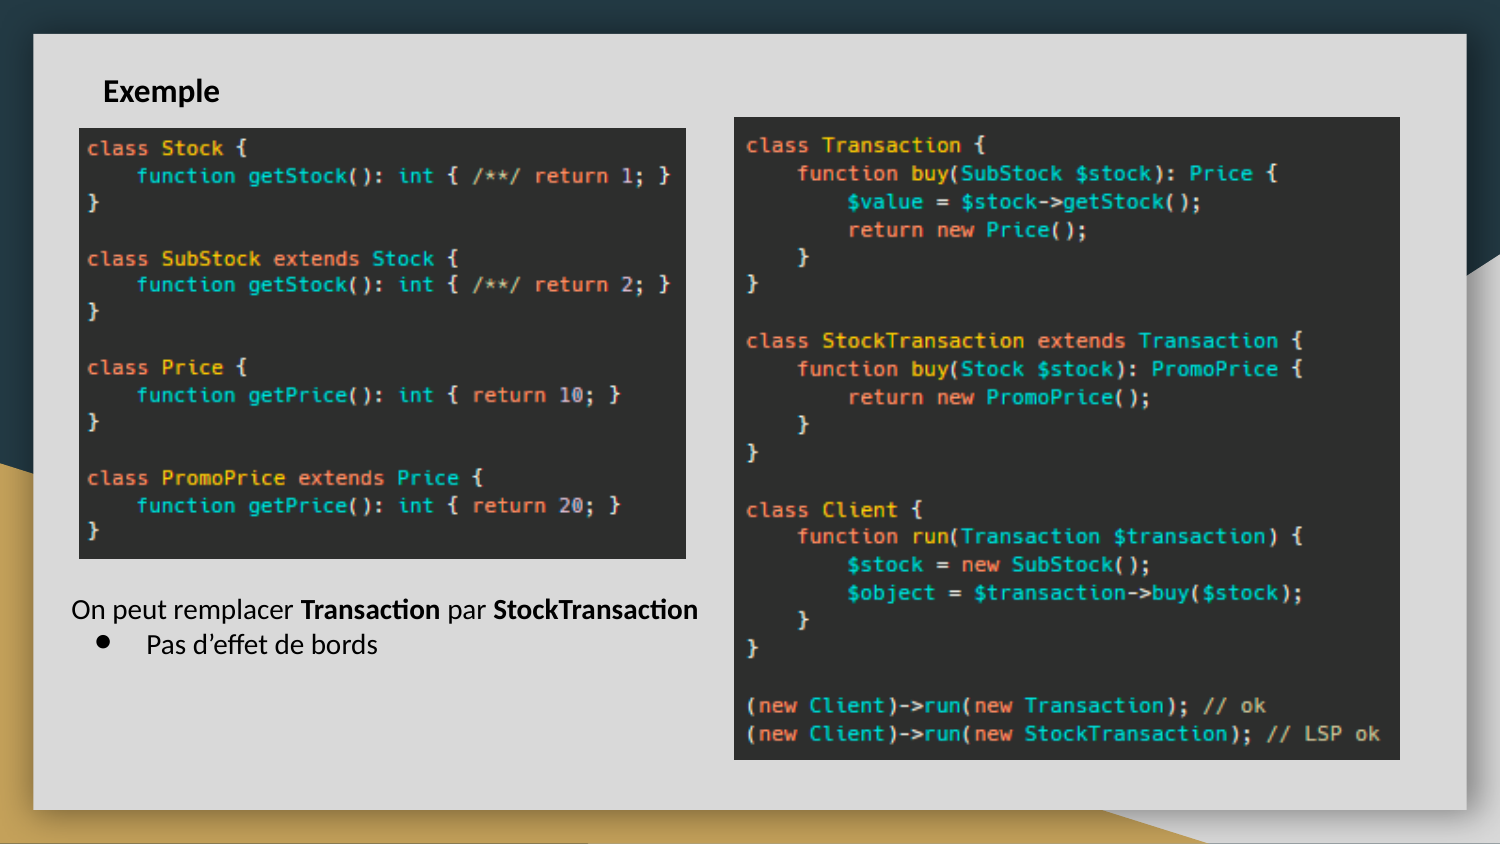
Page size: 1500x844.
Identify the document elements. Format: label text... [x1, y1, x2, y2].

text_box Exemple [88, 54, 621, 125]
text_box On peut remplacer Transaction par StockTransaction Pas d’effet de bords [56, 575, 739, 780]
picture [78, 128, 686, 560]
picture [733, 116, 1400, 760]
